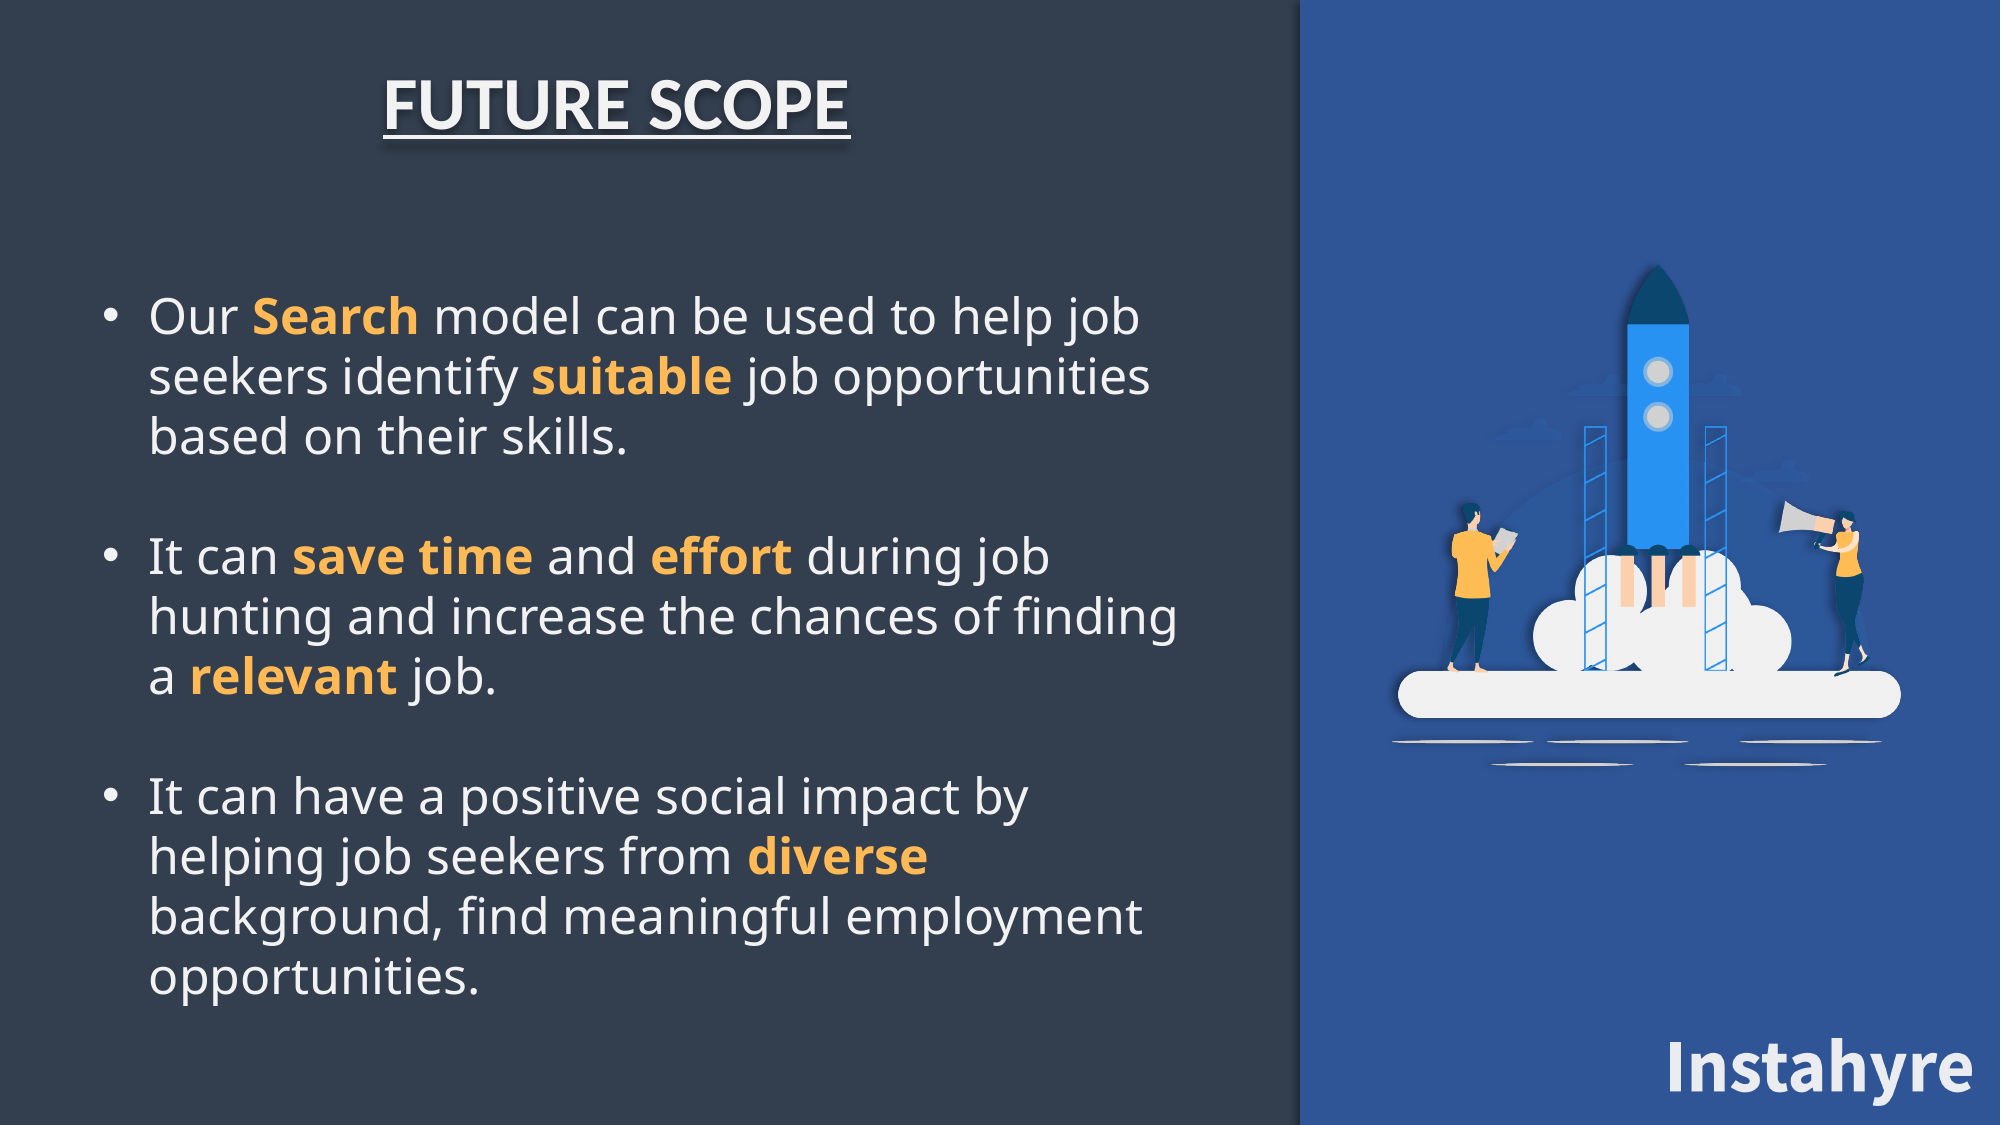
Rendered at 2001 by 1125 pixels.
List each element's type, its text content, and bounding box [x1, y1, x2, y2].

picture [1365, 180, 1936, 804]
picture [1670, 1038, 1972, 1106]
text_box Our Search model can be used to help job seekers identify suitable job opportunities based on their skills. It can save time and effort during job hunting and increase the chances of finding a relevant job. It can have a positive social impact by helping job seekers from diverse background, find meaningful employment opportunities. [87, 276, 1206, 1012]
text_box FUTURE SCOPE [289, 46, 944, 164]
text_box [1300, 0, 2000, 1125]
